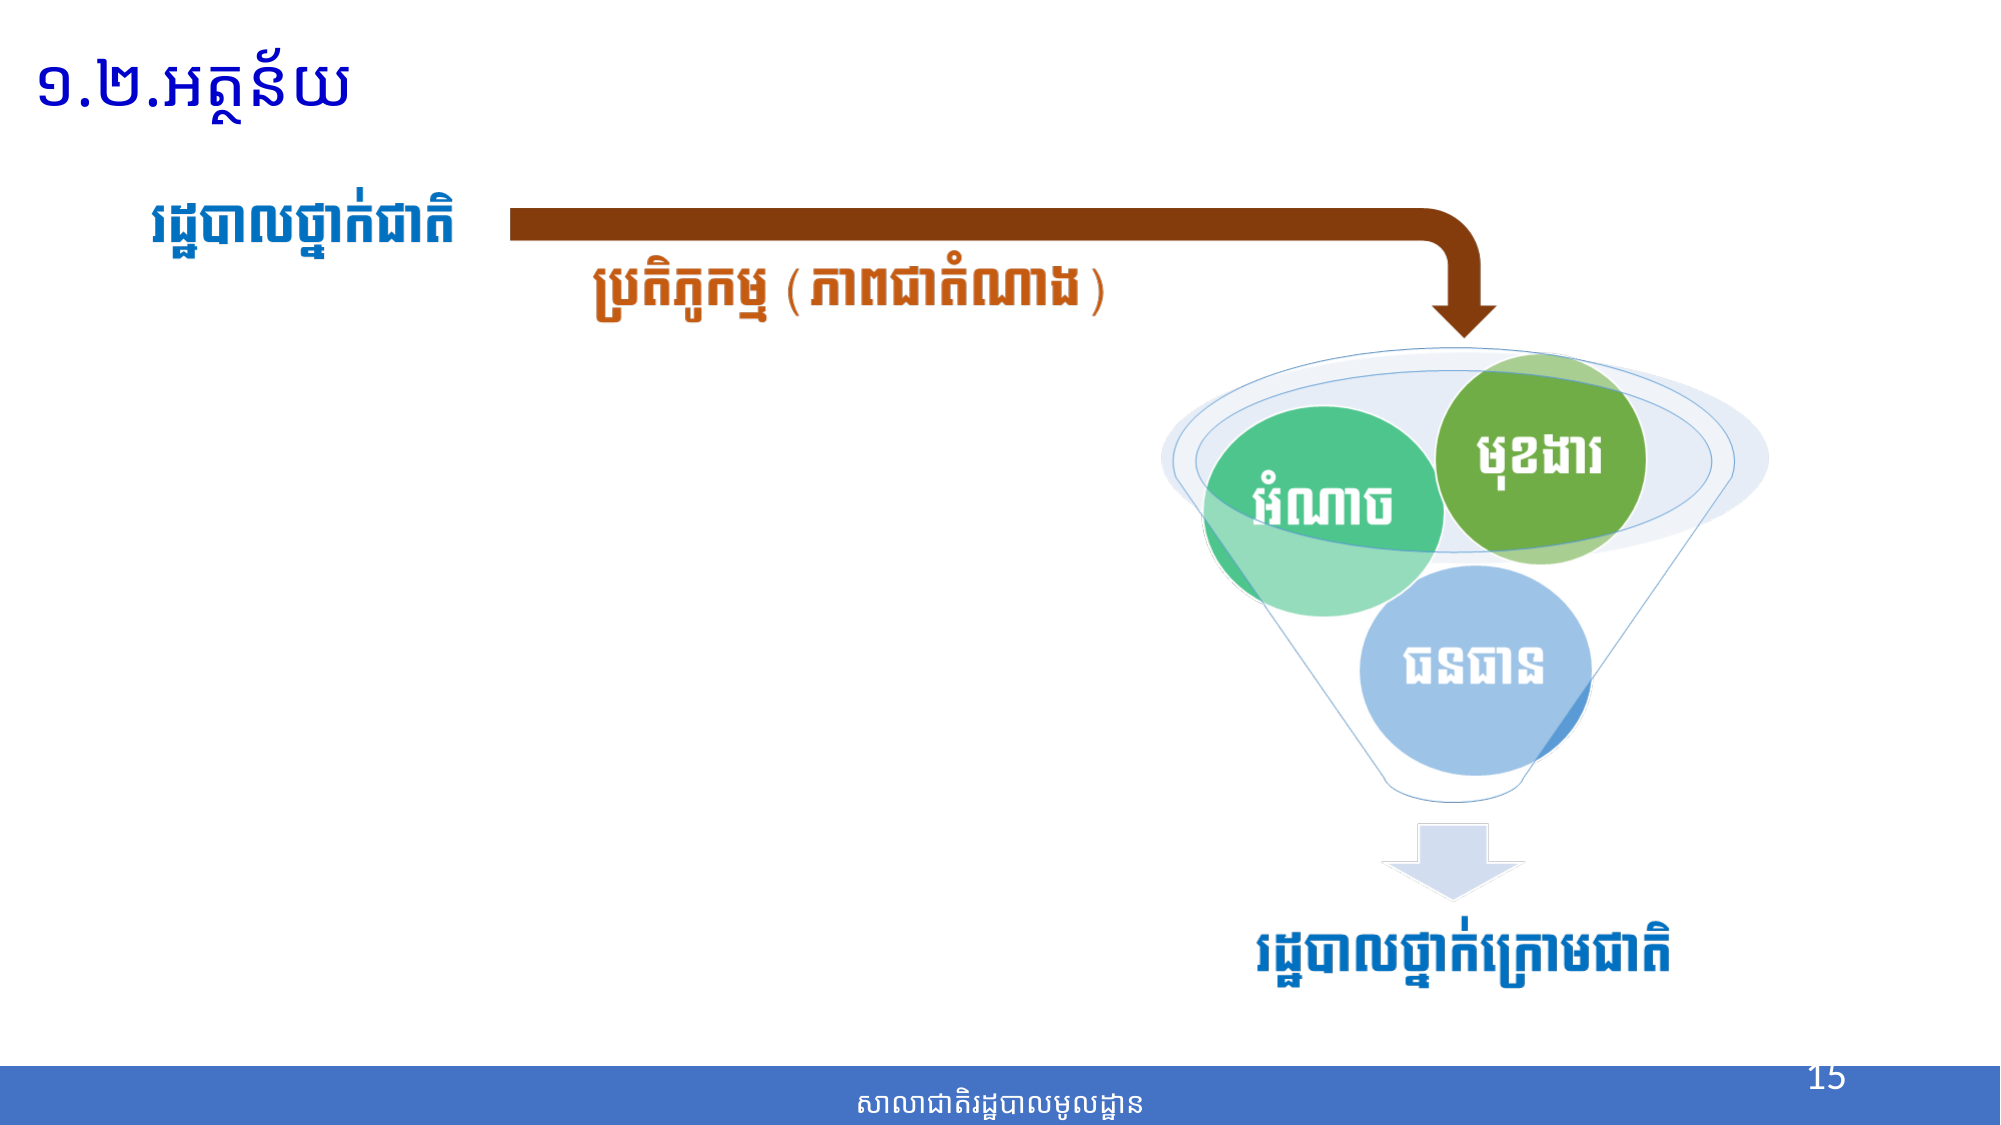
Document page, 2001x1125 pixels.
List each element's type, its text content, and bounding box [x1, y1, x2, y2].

picture [121, 166, 2000, 1073]
text_box ១.២.អត្ថន័យ [18, 0, 1165, 129]
slide_number 15 [1412, 1073, 1863, 1103]
